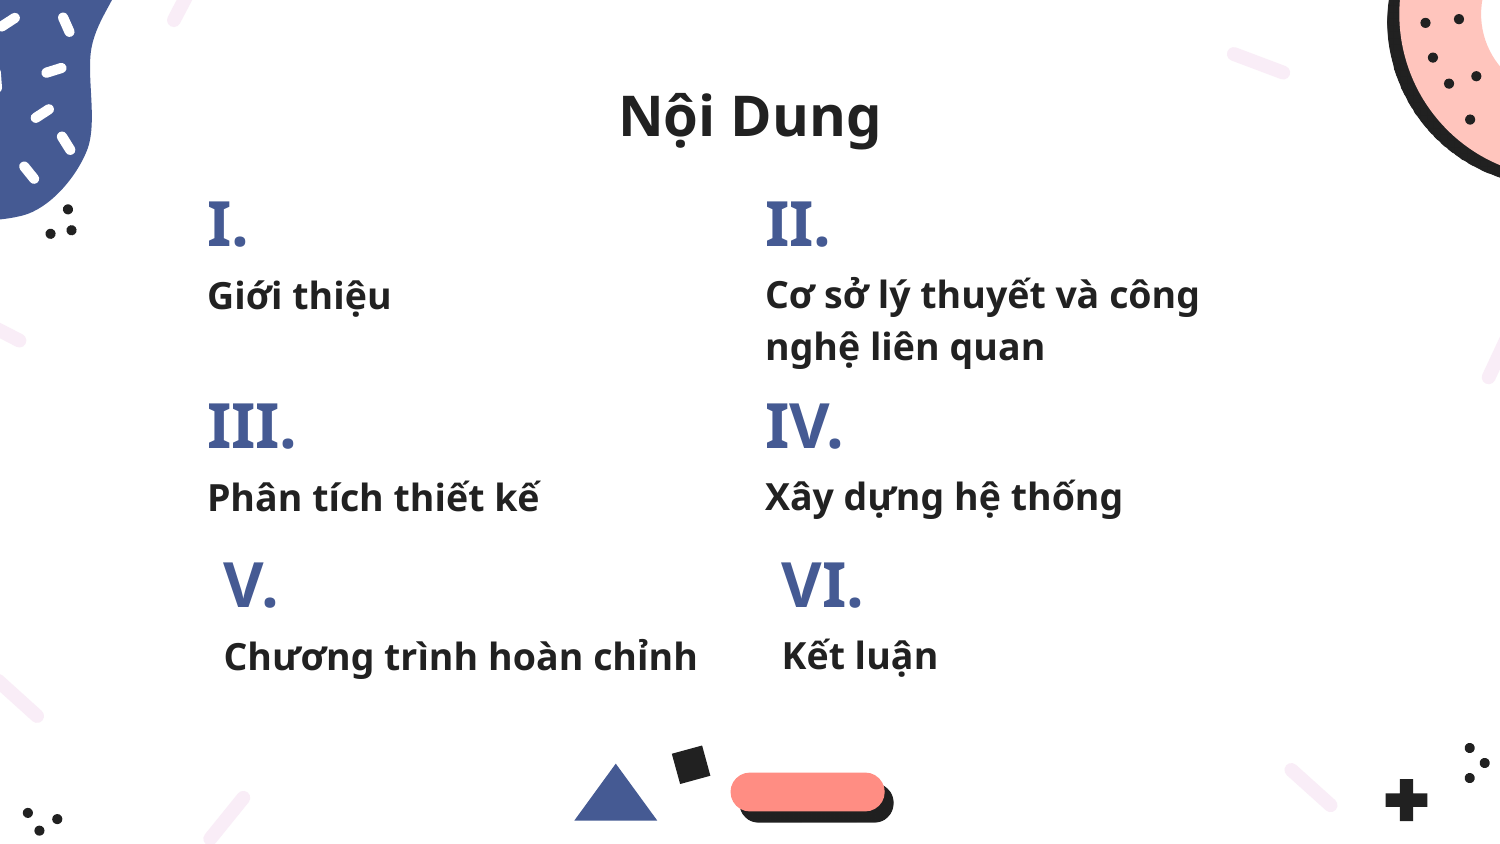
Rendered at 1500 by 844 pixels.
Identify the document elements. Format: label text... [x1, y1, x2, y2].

text_box V. [208, 533, 397, 611]
title Nội Dung [118, 55, 1382, 151]
text_box Kết luận [766, 610, 1308, 739]
text_box Phân tích thiết kế [192, 452, 734, 581]
text_box Chương trình hoàn chỉnh [208, 611, 750, 740]
text_box Xây dựng hệ thống [749, 451, 1292, 580]
title Cơ sở lý thuyết và công nghệ liên quan [750, 249, 1292, 378]
text_box III. [192, 374, 381, 452]
title Giới thiệu [192, 250, 734, 379]
text_box VI. [766, 533, 955, 610]
title II. [750, 172, 939, 249]
title I. [192, 172, 381, 250]
text_box IV. [750, 374, 939, 451]
